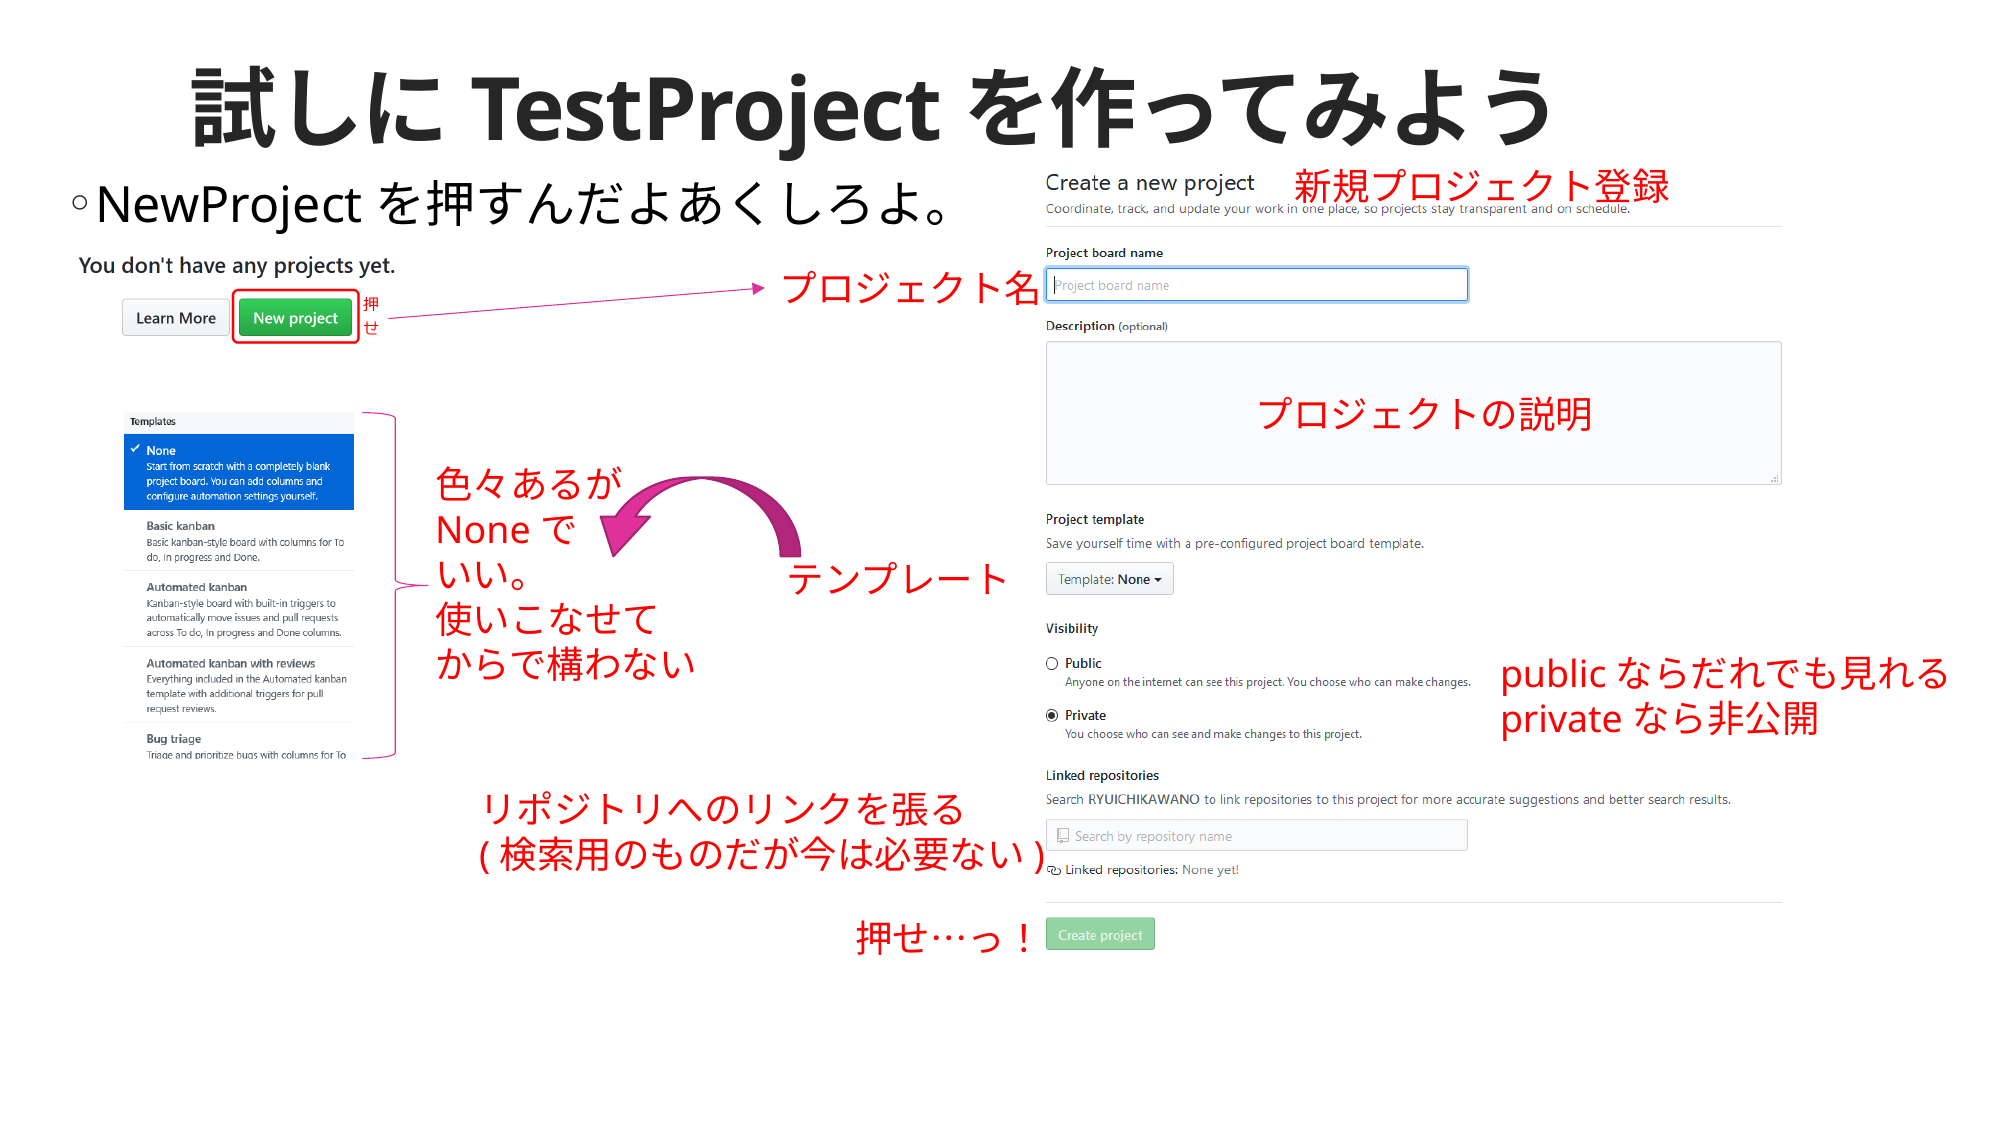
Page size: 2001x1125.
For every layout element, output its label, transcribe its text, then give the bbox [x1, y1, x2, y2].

text_box 押せ…っ！ [840, 908, 1018, 968]
text_box リポジトリへのリンクを張る (検索用のものだが今は必要ない) [464, 778, 1018, 883]
picture [74, 252, 404, 347]
list NewProjectを押すんだよあくしろよ。 [50, 158, 1958, 1125]
text_box テンプレート [771, 548, 1018, 609]
text_box [599, 476, 802, 558]
title 試しにTestProjectを作ってみよう [174, 0, 1825, 158]
picture [1024, 158, 1825, 966]
text_box プロジェクト名 [764, 257, 1018, 318]
picture [124, 412, 354, 759]
text_box [362, 412, 429, 759]
text_box 色々あるが Noneで いい。 使いこなせて からで構わない [420, 453, 712, 694]
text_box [388, 288, 764, 319]
text_box publicならだれでも見れる privateなら非公開 [1831, 643, 1968, 748]
